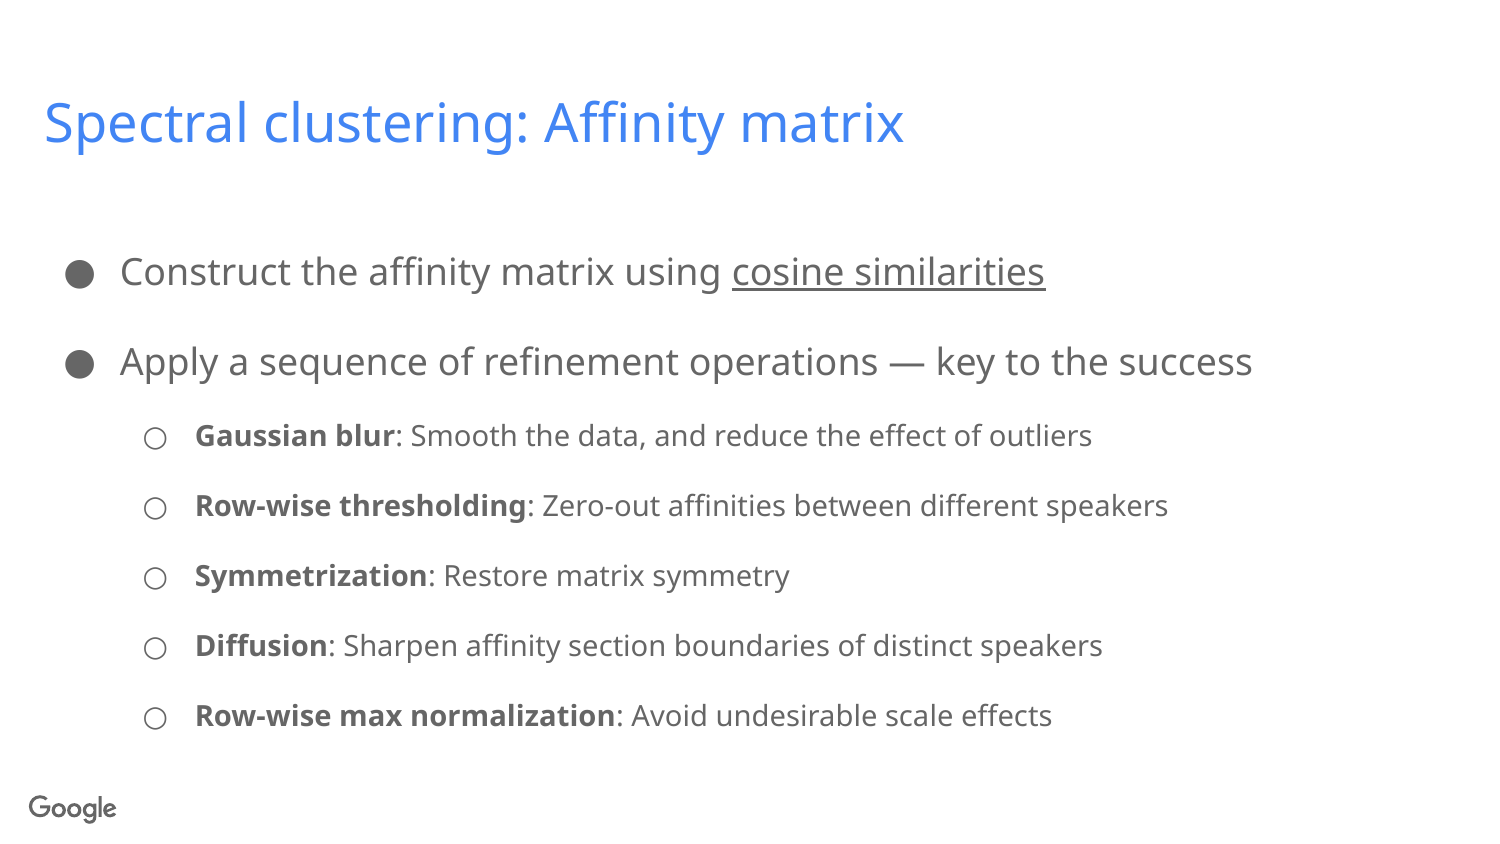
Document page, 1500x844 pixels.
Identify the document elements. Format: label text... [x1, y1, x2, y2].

title Spectral clustering: Affinity matrix [29, 73, 1471, 168]
list Construct the affinity matrix using cosine similarities Apply a sequence of refinement operations — key to the success Gaussian blur: Smooth the data, and reduce the effect of outliers Row-wise thresholding: Zero-out affinities between different speakers Symmetrization: Restore matrix symmetry Diffusion: Sharpen affinity section boundaries of distinct speakers Row-wise max normalization: Avoid undesirable scale effects [29, 187, 1471, 814]
